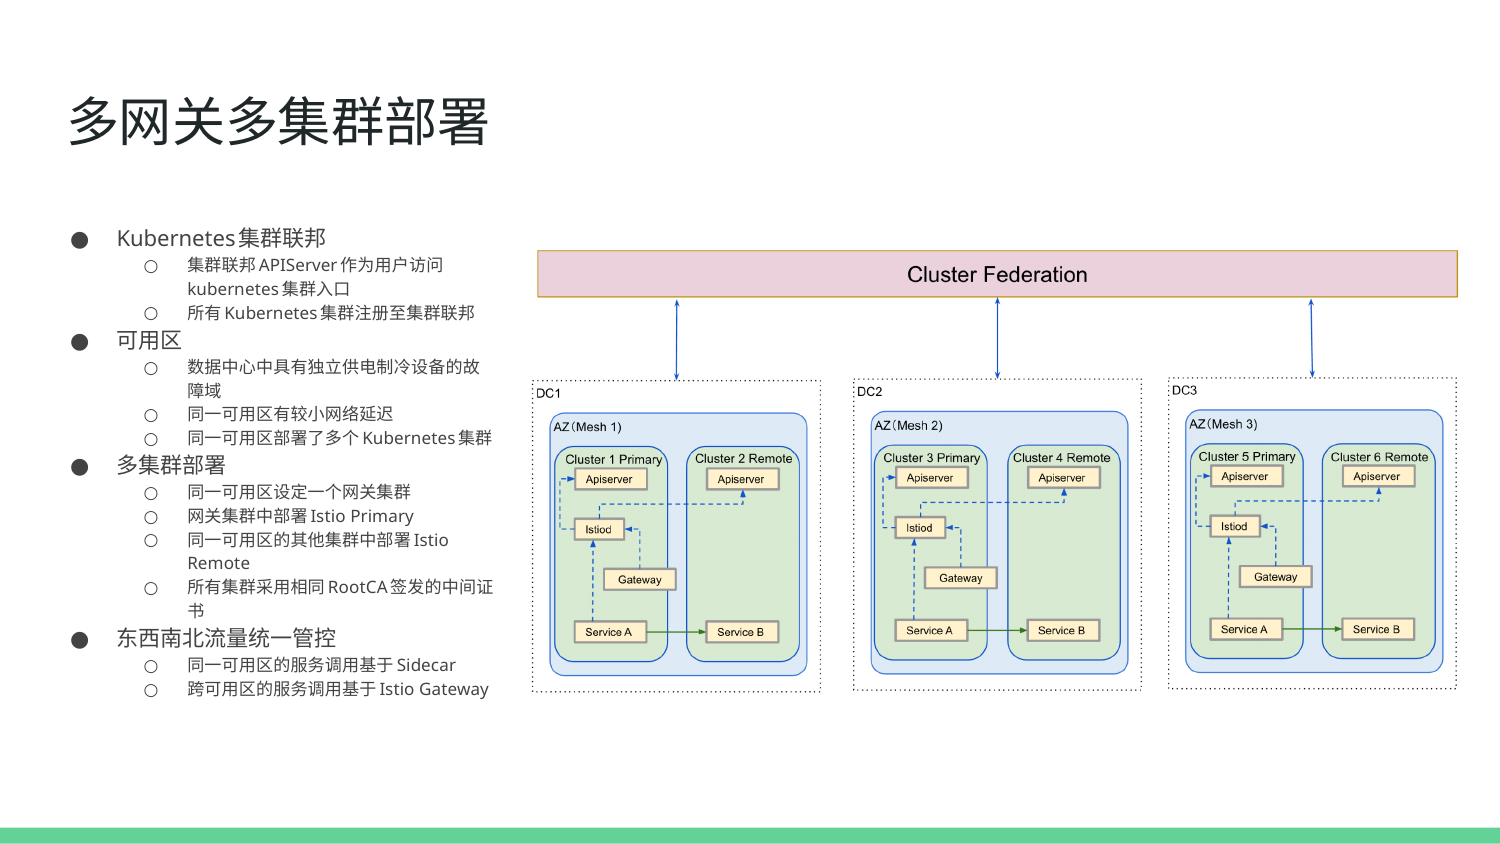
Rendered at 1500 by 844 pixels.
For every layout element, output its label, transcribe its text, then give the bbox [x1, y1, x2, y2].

title 多网关多集群部署 [51, 72, 1449, 167]
list Kubernetes集群联邦 集群联邦APIServer作为用户访问kubernetes集群入口 所有Kubernetes集群注册至集群联邦 可用区 数据中心中具有独立供电制冷设备的故障域 同一可用区有较小网络延迟 同一可用区部署了多个Kubernetes集群 多集群部署 同一可用区设定一个网关集群 网关集群中部署Istio Primary 同一可用区的其他集群中部署Istio Remote 所有集群采用相同RootCA签发的中间证书 东西南北流量统一管控 同一可用区的服务调用基于Sidecar 跨可用区的服务调用基于Istio Gateway [30, 205, 510, 759]
picture [516, 213, 1475, 724]
